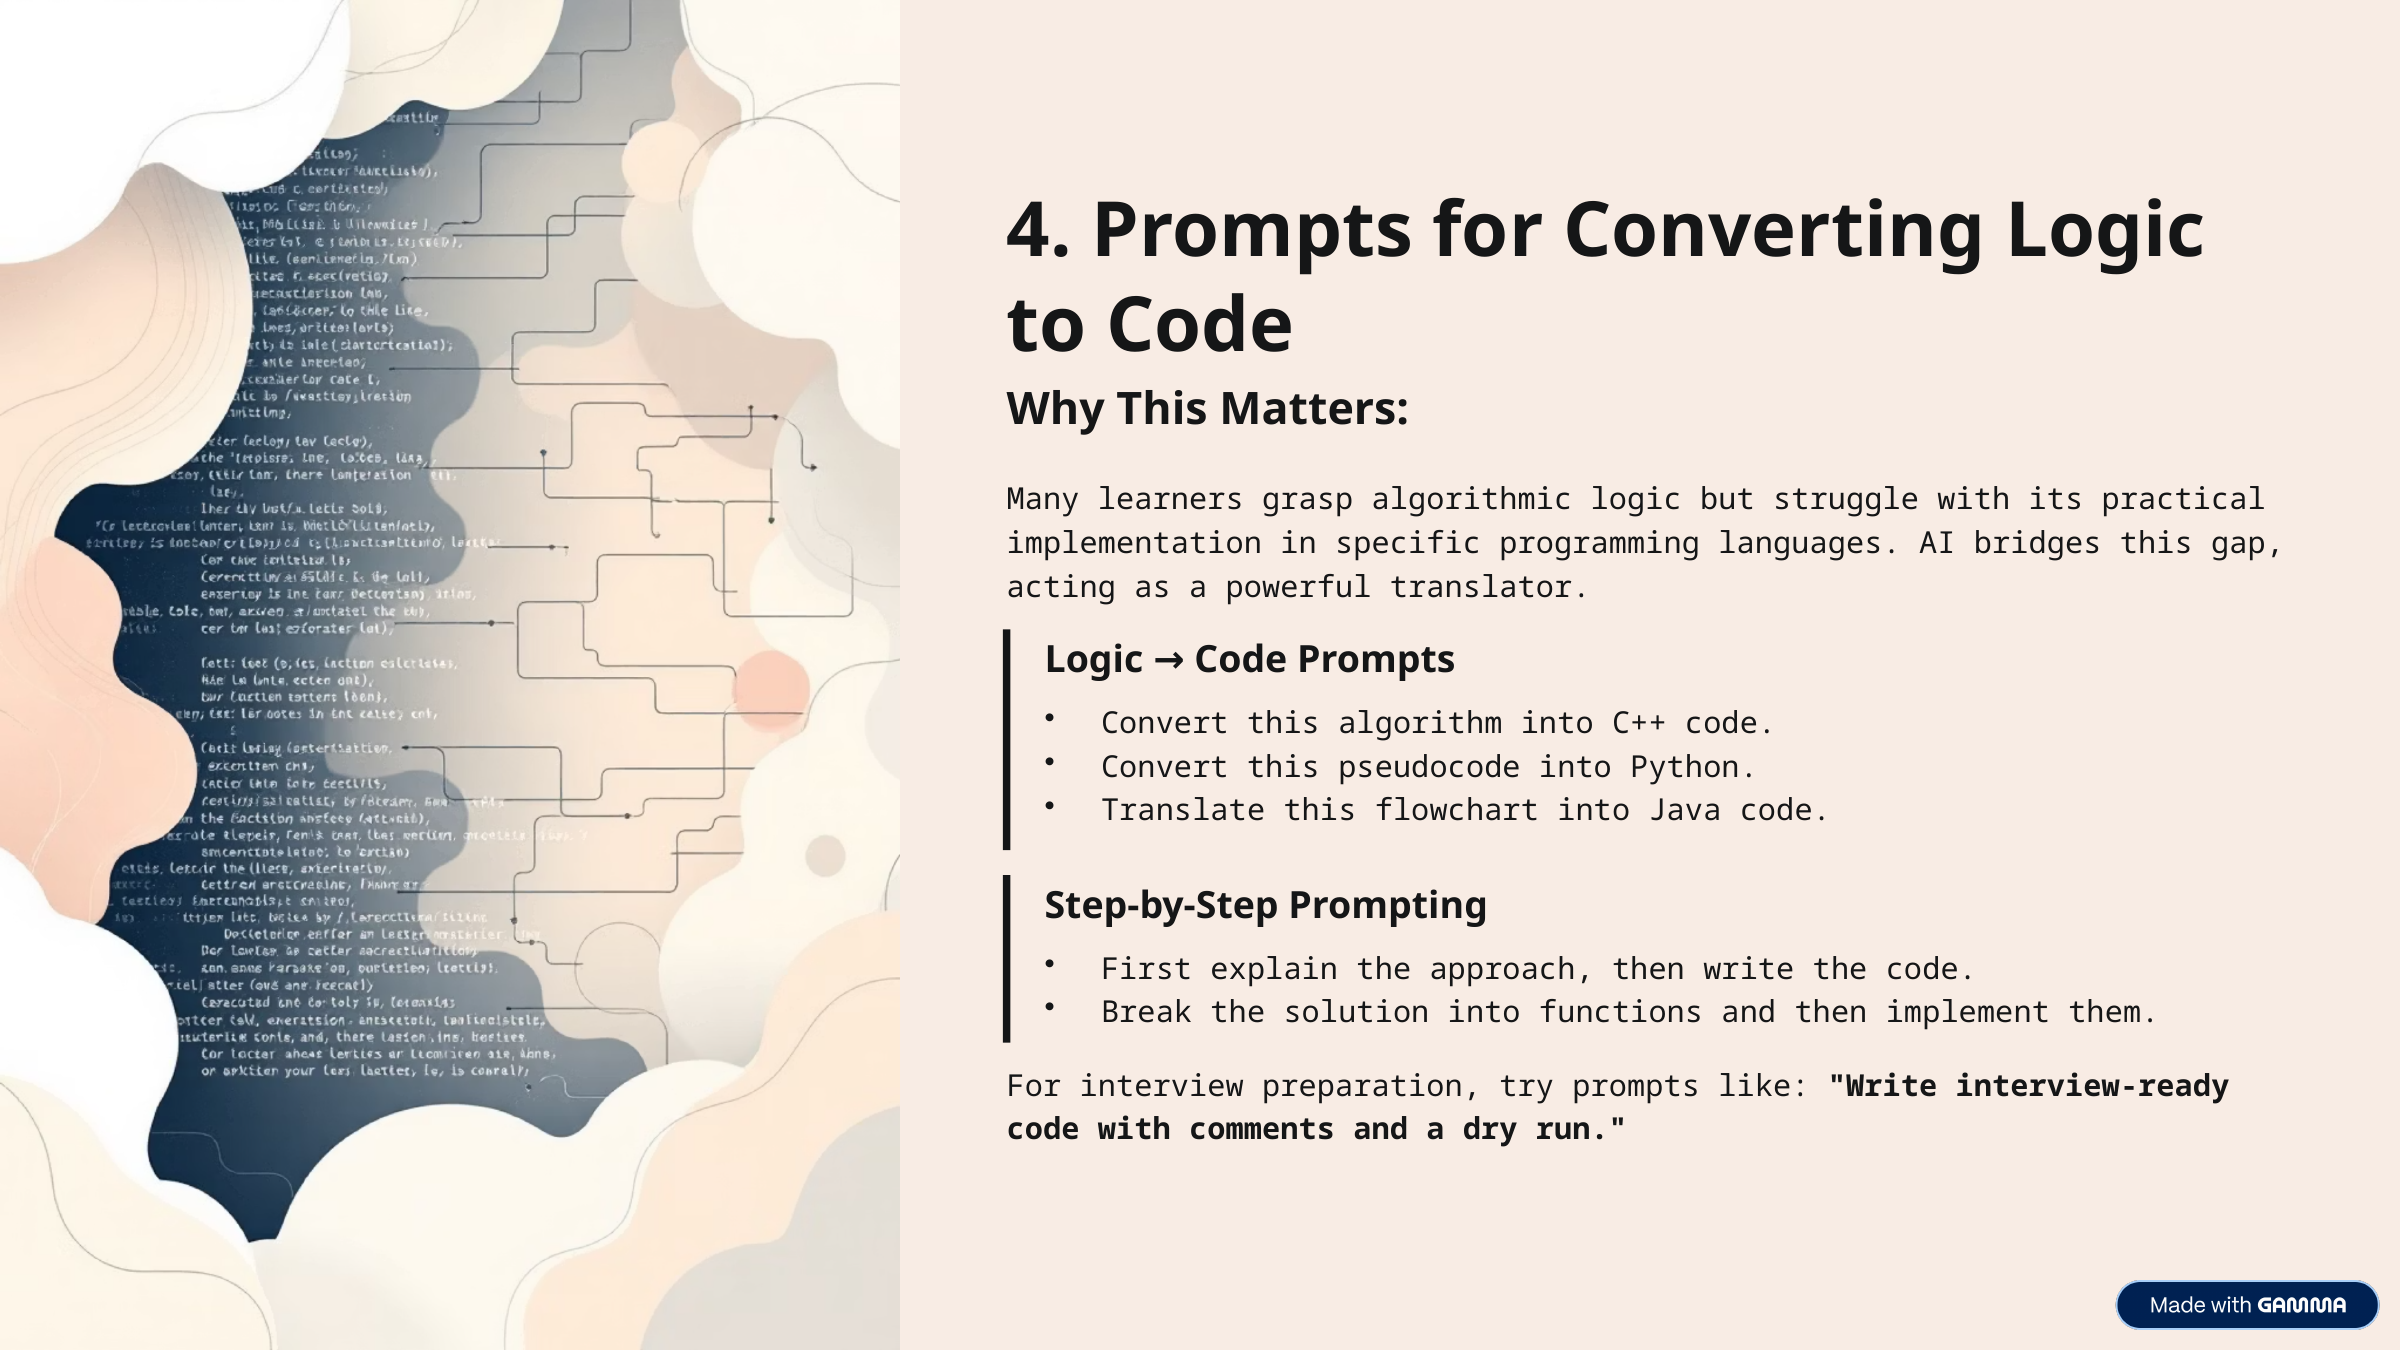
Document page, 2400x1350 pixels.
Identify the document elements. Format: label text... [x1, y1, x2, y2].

text_box For interview preparation, try prompts like: "Write interview-ready code with comments and a dry run." [1006, 1058, 2294, 1148]
text_box Convert this algorithm into C++ code. Convert this pseudocode into Python. Translate this flowchart into Java code. [1044, 695, 2294, 829]
text_box [1002, 875, 1011, 1043]
text_box Why This Matters: [1006, 377, 1464, 435]
text_box [1002, 629, 1011, 851]
picture [0, 0, 900, 1350]
text_box Many learners grasp algorithmic logic but struggle with its practical implementation in specific programming languages. AI bridges this gap, acting as a powerful translator. [1006, 471, 2294, 605]
text_box 4. Prompts for Converting Logic to Code [1006, 176, 2294, 368]
text_box First explain the approach, then write the code. Break the solution into functions and then implement them. [1044, 941, 2294, 1031]
text_box Logic → Code Prompts [1044, 633, 1496, 681]
picture [2106, 1271, 2389, 1339]
text_box Step-by-Step Prompting [1044, 878, 1545, 927]
